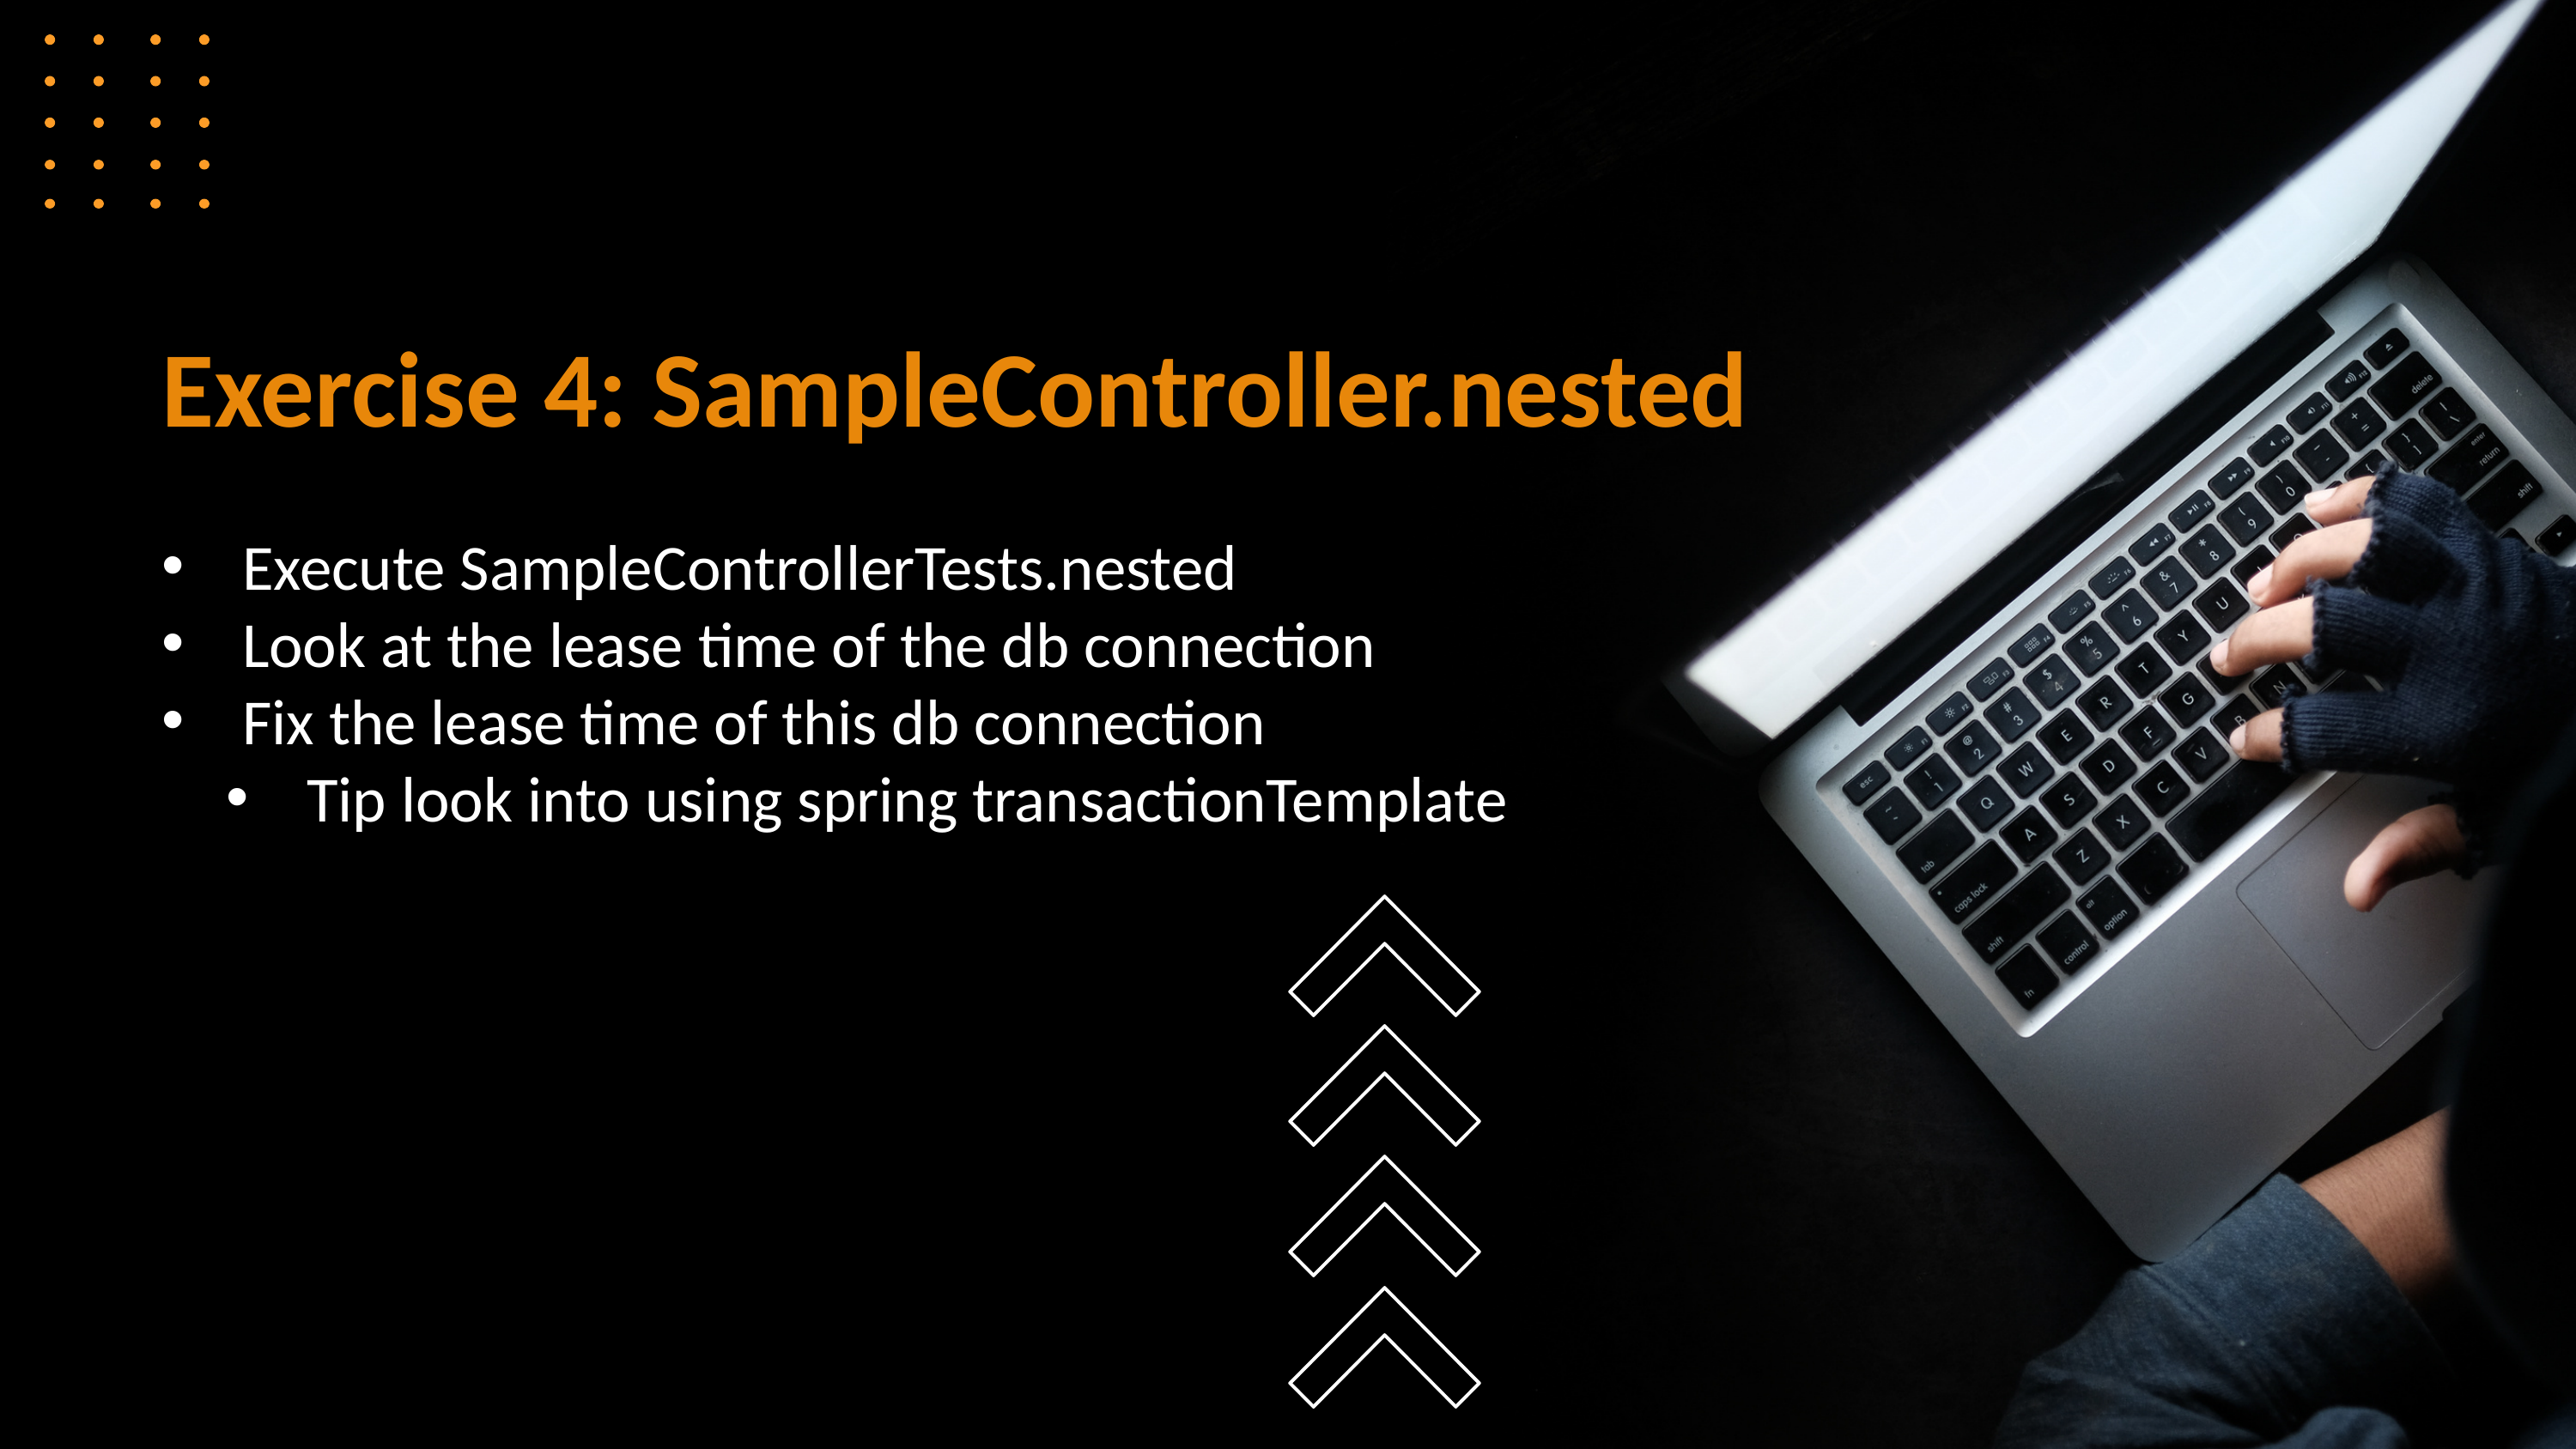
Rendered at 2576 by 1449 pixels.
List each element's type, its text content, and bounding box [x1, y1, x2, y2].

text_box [45, 34, 210, 209]
text_box Exercise 4: SampleController.nested Execute SampleControllerTests.nested Look at the lease time of the db connection Fix the lease time of this db connection Tip look into using spring transactionTemplate [149, 313, 1381, 841]
picture [1287, 0, 2576, 1449]
